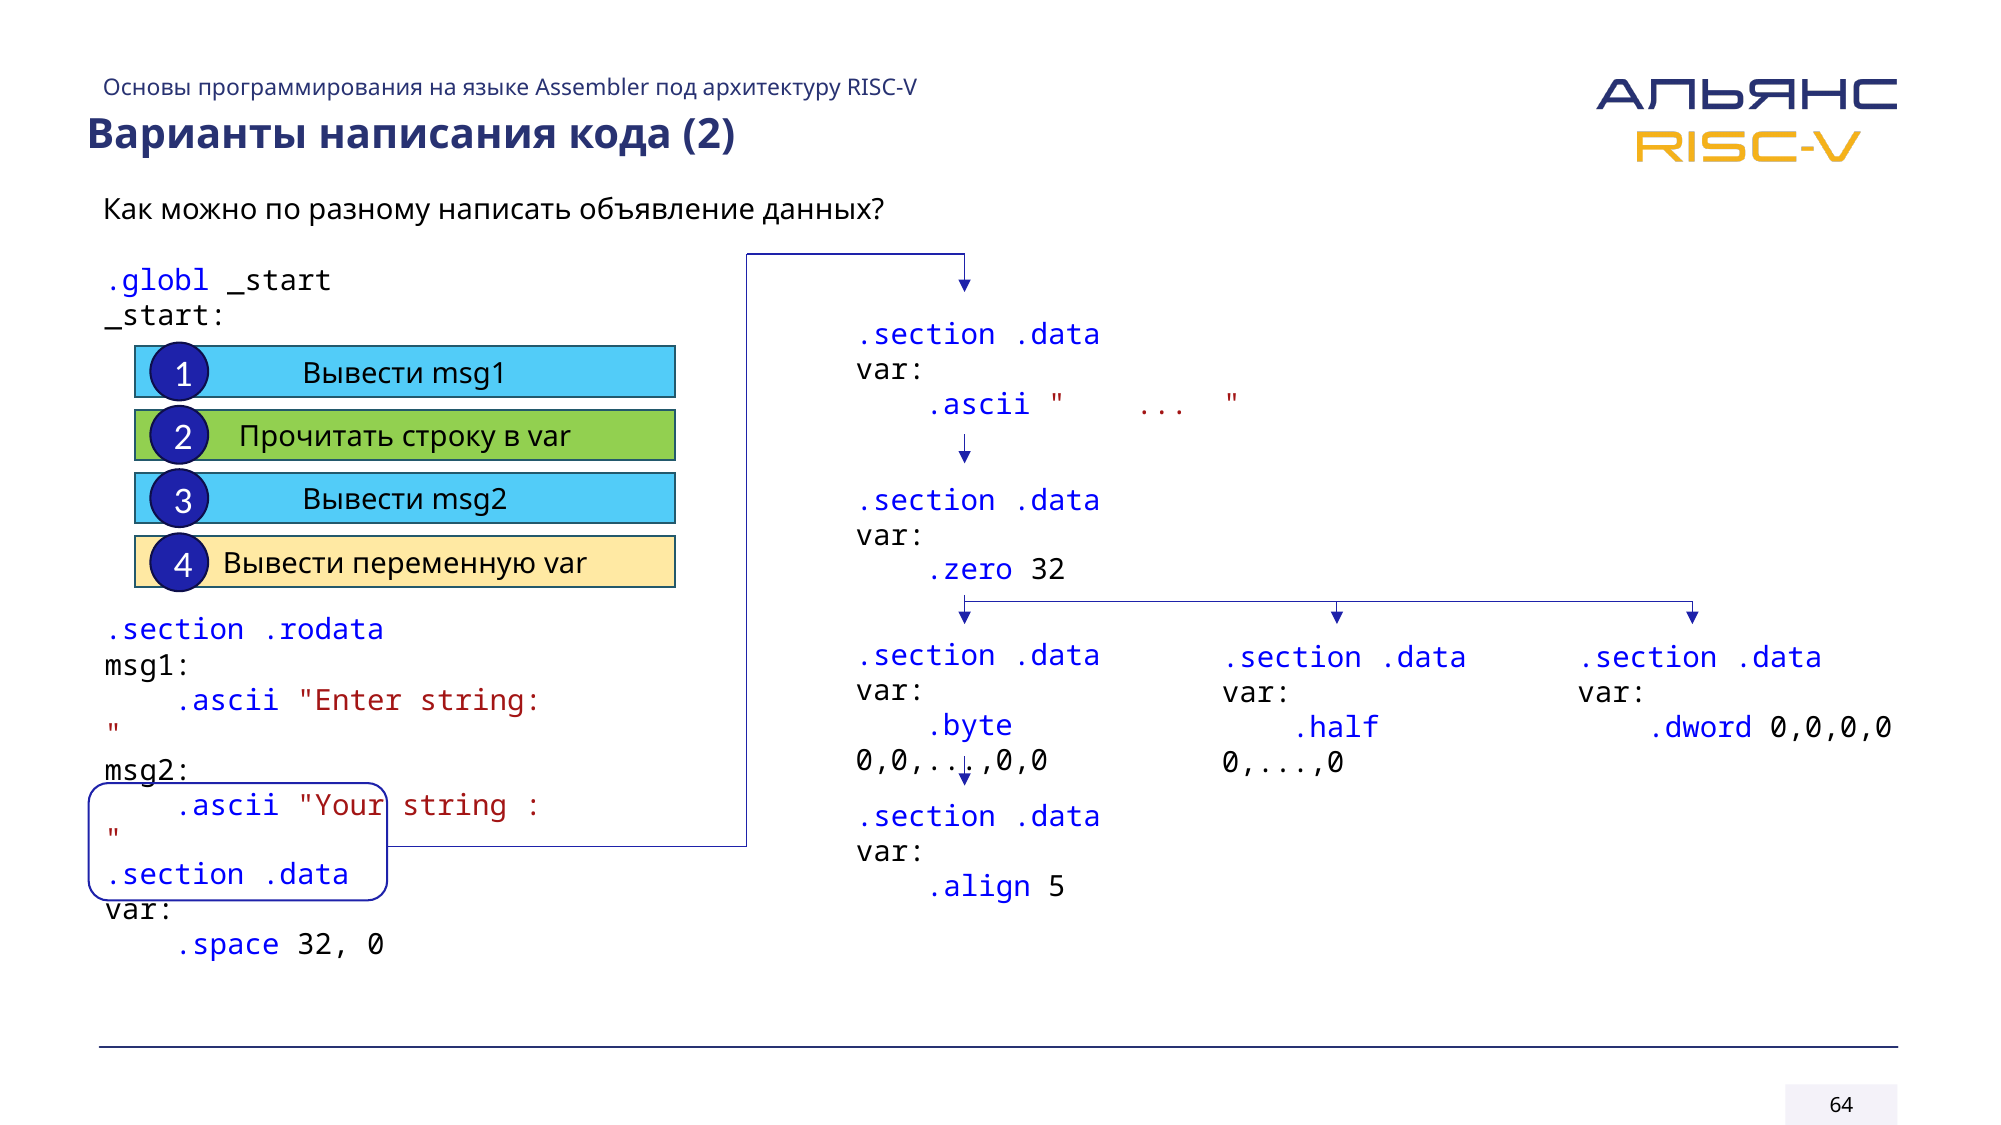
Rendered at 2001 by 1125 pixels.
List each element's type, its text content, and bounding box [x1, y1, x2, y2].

text_box [87, 782, 389, 902]
text_box .section .data var: .half 0,...,0 [1207, 630, 1518, 786]
text_box Вывести переменную var [194, 535, 676, 588]
text_box Вывести переменную var [134, 535, 164, 588]
text_box .globl _start _start: .section .rodata msg1: .ascii "Enter string: " msg2: .ascii "Your string : " .section .data var: .space 32, 0 [89, 253, 581, 846]
text_box Варианты написания кода (2) [71, 99, 751, 165]
text_box 2 [149, 404, 210, 465]
text_box 64 [1785, 1084, 1898, 1125]
picture [1595, 79, 1898, 162]
text_box Вывести msg2 [134, 472, 163, 524]
text_box .section .data var: .byte 0,0,...,0,0 [840, 628, 1215, 784]
text_box .section .data var: .zero 32 [840, 473, 1260, 594]
text_box .section .data var: .dword 0,0,0,0 [1562, 630, 1923, 751]
text_box .section .data var: .ascii " ... " [840, 307, 1260, 428]
text_box 4 [149, 532, 210, 593]
text_box Прочитать строку в var [134, 409, 163, 461]
text_box Как можно по разному написать объявление данных? [88, 182, 1596, 233]
text_box Вывести msg1 [195, 345, 676, 398]
text_box Основы программирования на языке Assembler под архитектуру RISC-V [88, 65, 1624, 108]
text_box .globl _start _start: .section .rodata msg1: .ascii "Enter string: " msg2: .ascii "Your string : " .section .data var: .space 32, 0 [89, 847, 581, 1003]
text_box Вывести msg2 [196, 472, 676, 524]
text_box 1 [149, 341, 210, 402]
text_box .section .data var: .align 5 [841, 790, 1254, 910]
text_box Прочитать строку в var [196, 409, 676, 461]
text_box Вывести msg1 [134, 345, 163, 398]
text_box 3 [149, 468, 210, 529]
